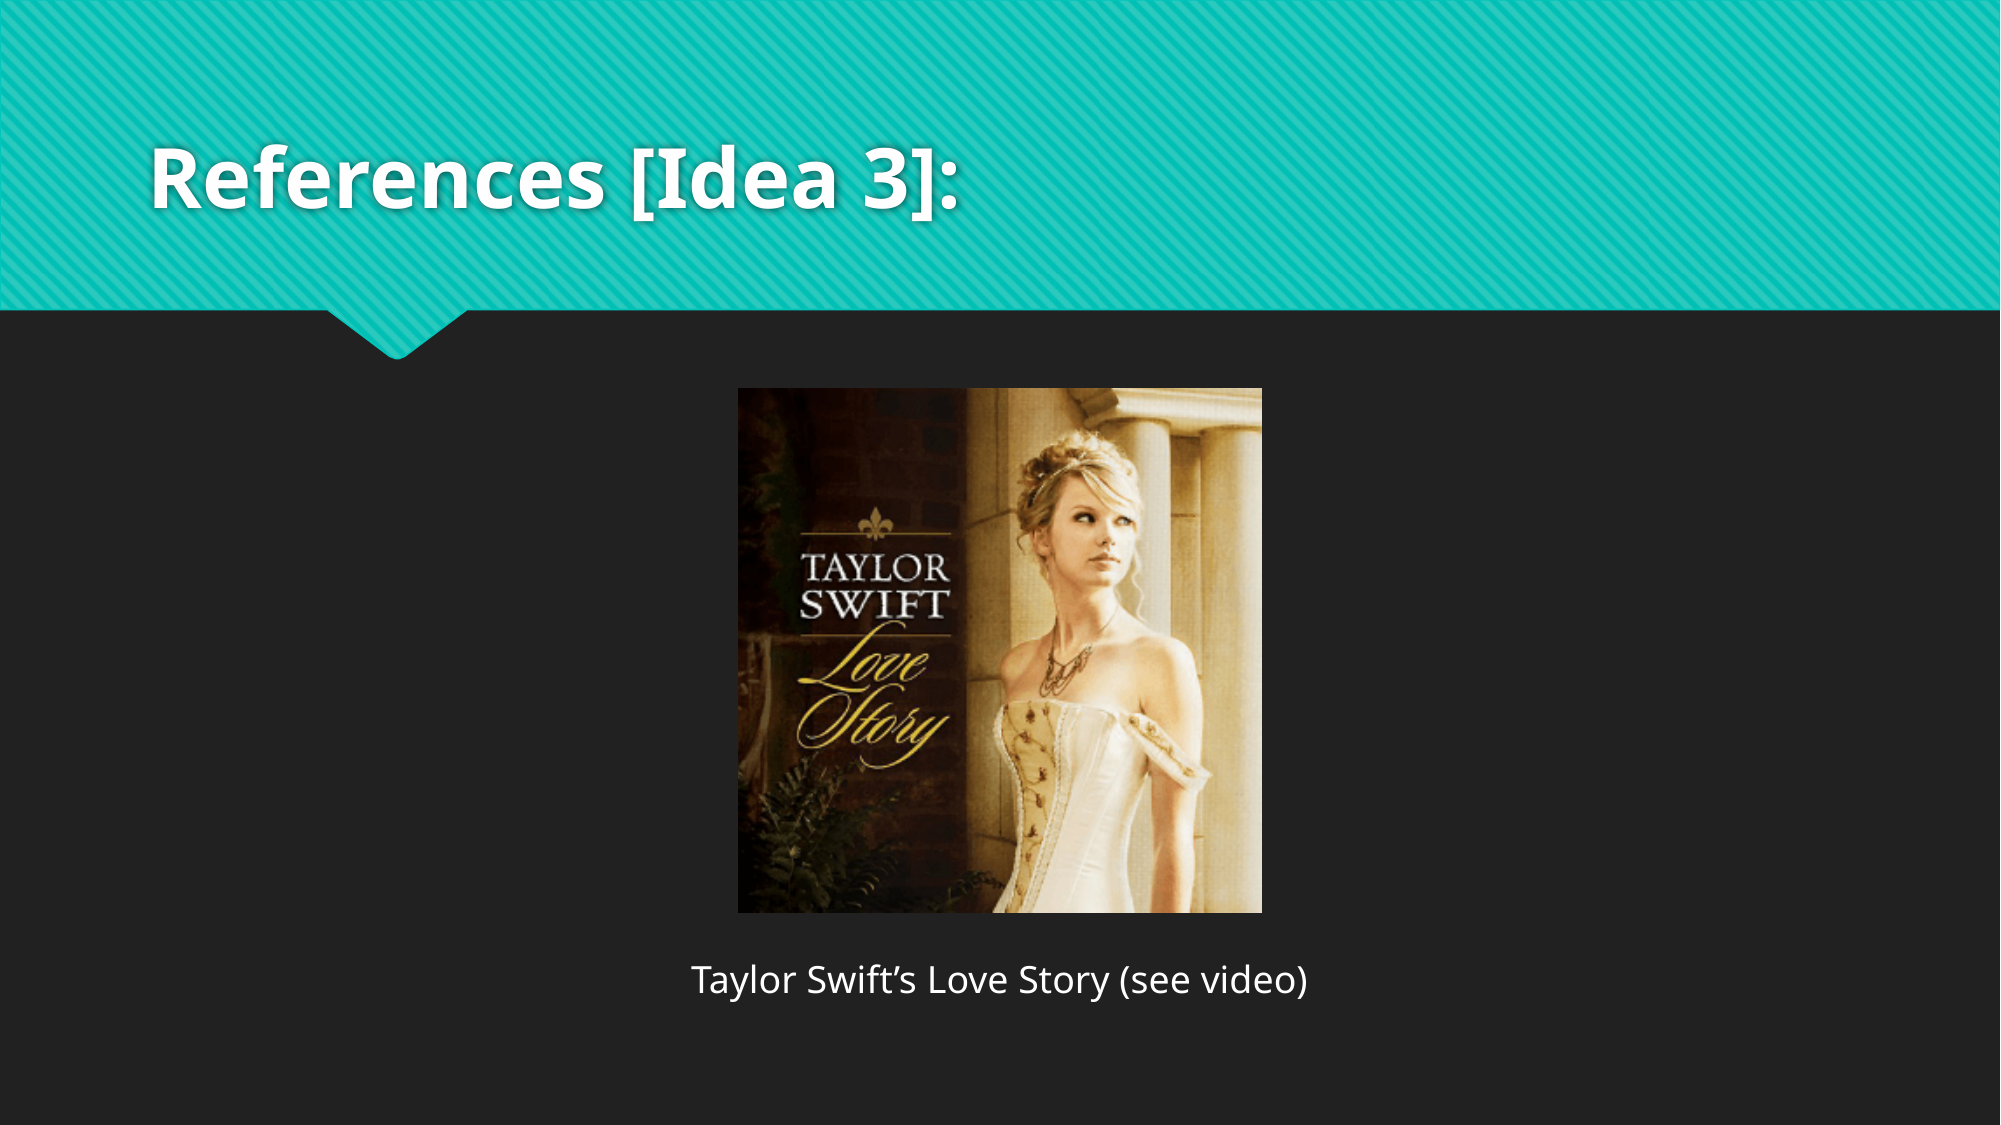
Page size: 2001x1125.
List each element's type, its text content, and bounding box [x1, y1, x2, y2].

picture [738, 388, 1262, 913]
title References [Idea 3]: [132, 73, 1868, 233]
text_box Taylor Swift’s Love Story (see video) [676, 949, 1324, 1009]
